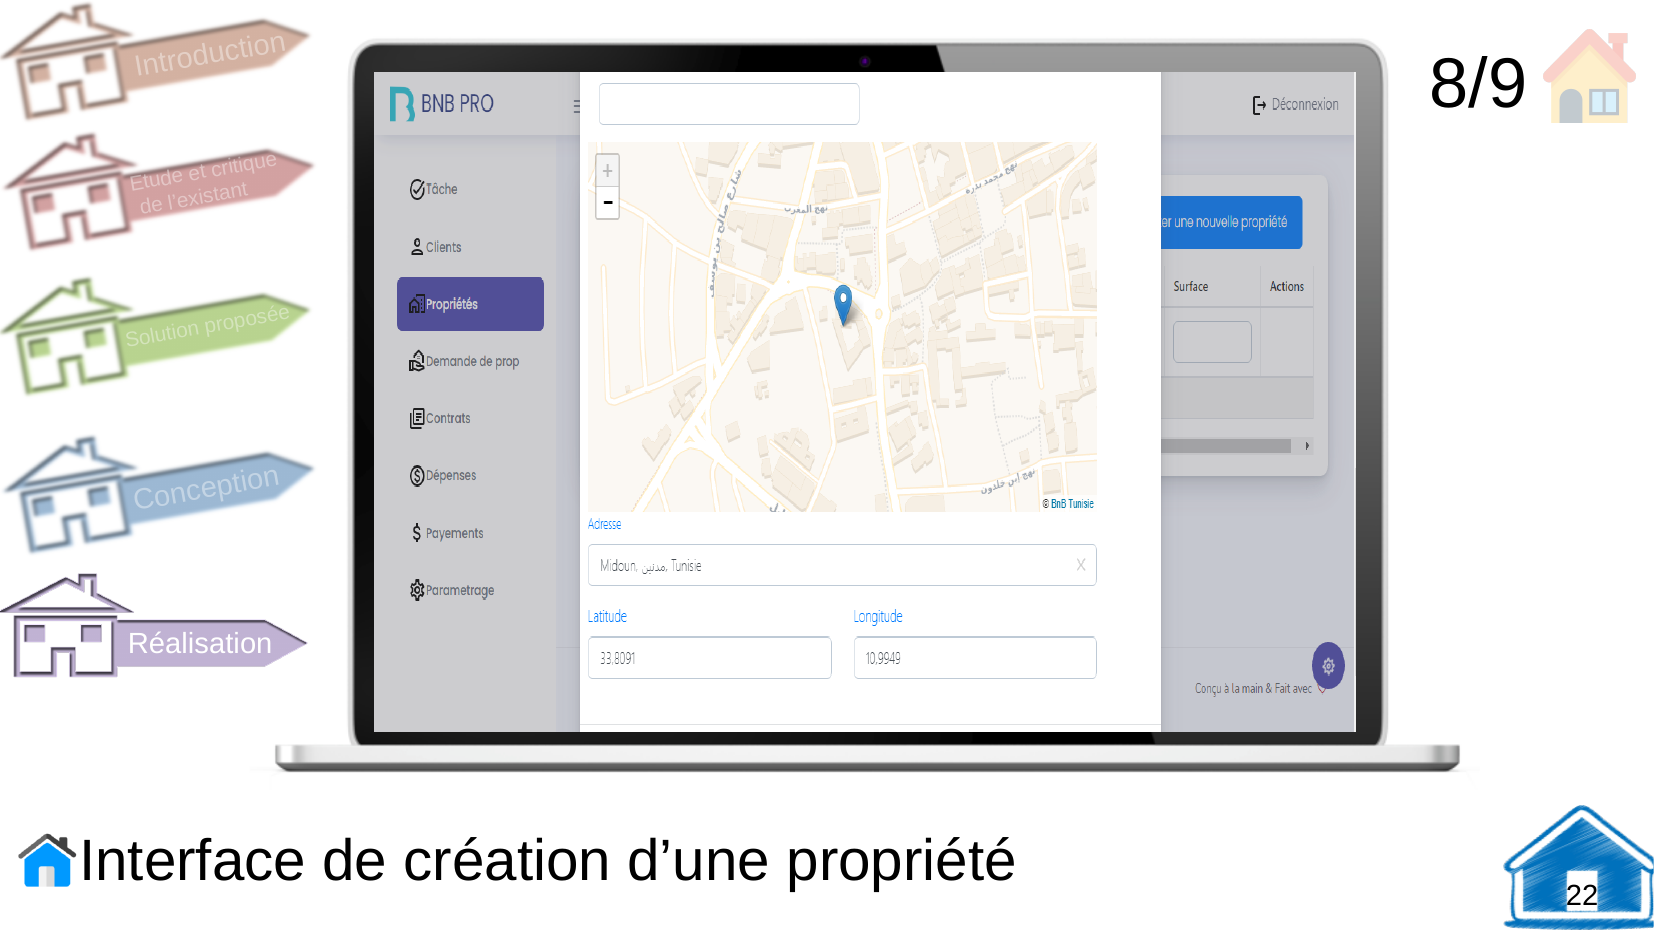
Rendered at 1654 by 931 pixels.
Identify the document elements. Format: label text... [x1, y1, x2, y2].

picture [1497, 802, 1654, 931]
picture [1542, 29, 1637, 123]
picture [17, 830, 77, 890]
picture [0, 0, 1480, 790]
text_box Interface de création d’une propriété [79, 822, 1492, 898]
text_box 8/9 [1485, 36, 1539, 129]
